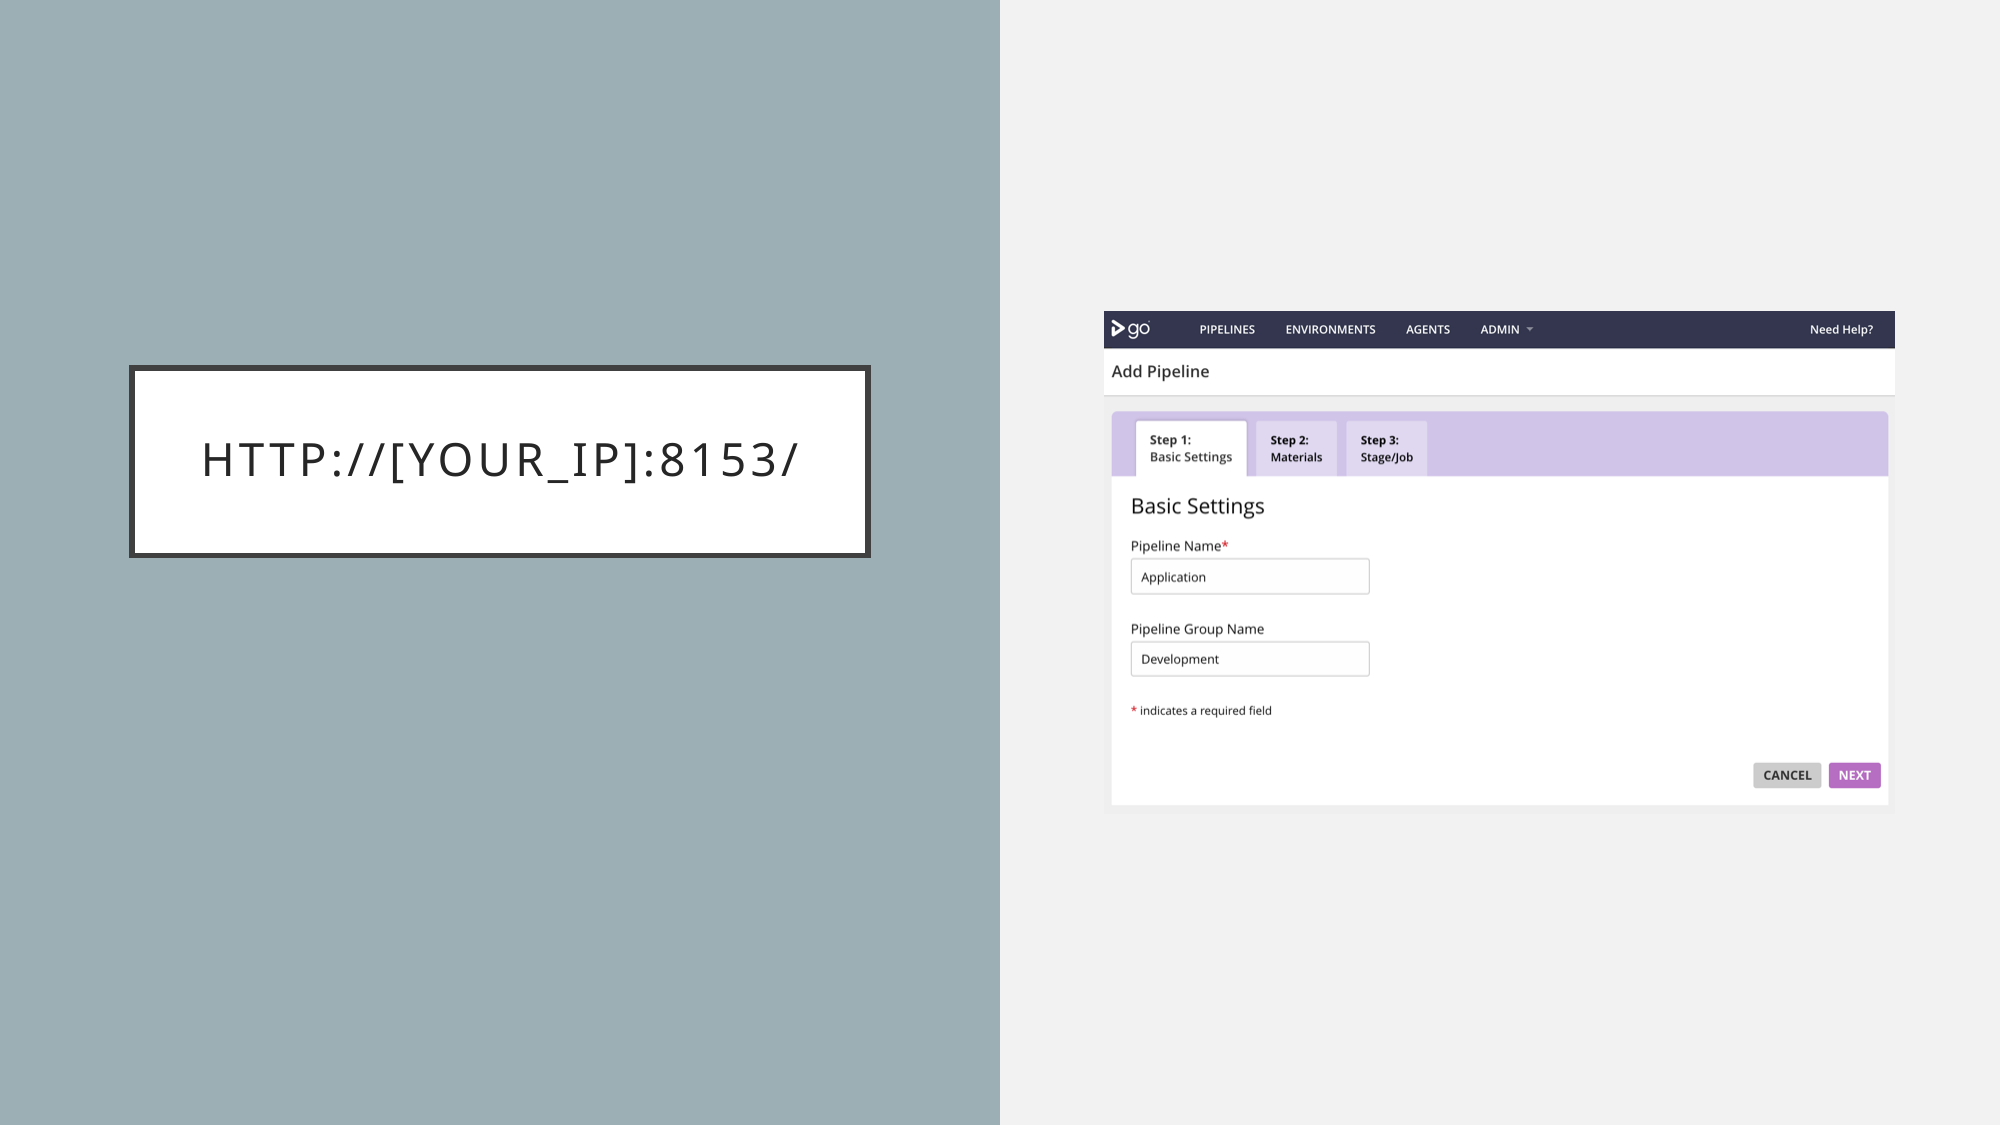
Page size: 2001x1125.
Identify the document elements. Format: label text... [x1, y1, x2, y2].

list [1104, 311, 1895, 814]
title http://[your_IP]:8153/ [129, 365, 871, 558]
